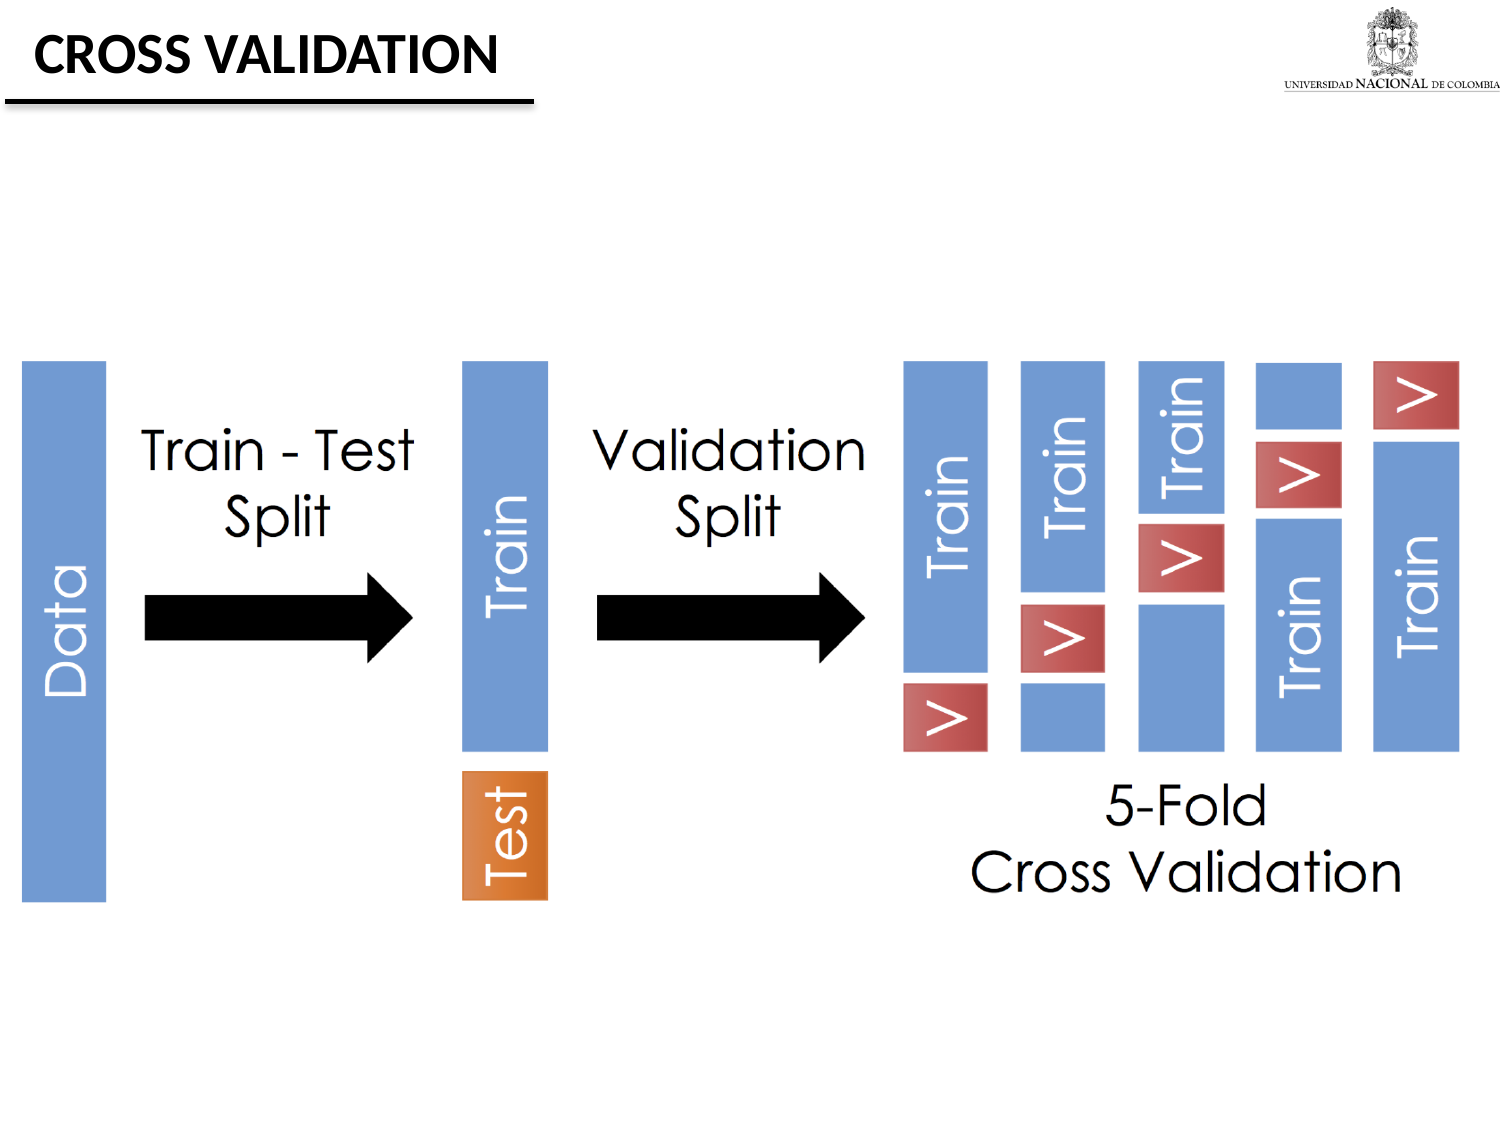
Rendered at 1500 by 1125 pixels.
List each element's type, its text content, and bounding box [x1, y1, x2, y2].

text_box CROSS VALIDATION [19, 7, 515, 93]
picture [13, 337, 1483, 938]
picture [1283, 6, 1500, 94]
